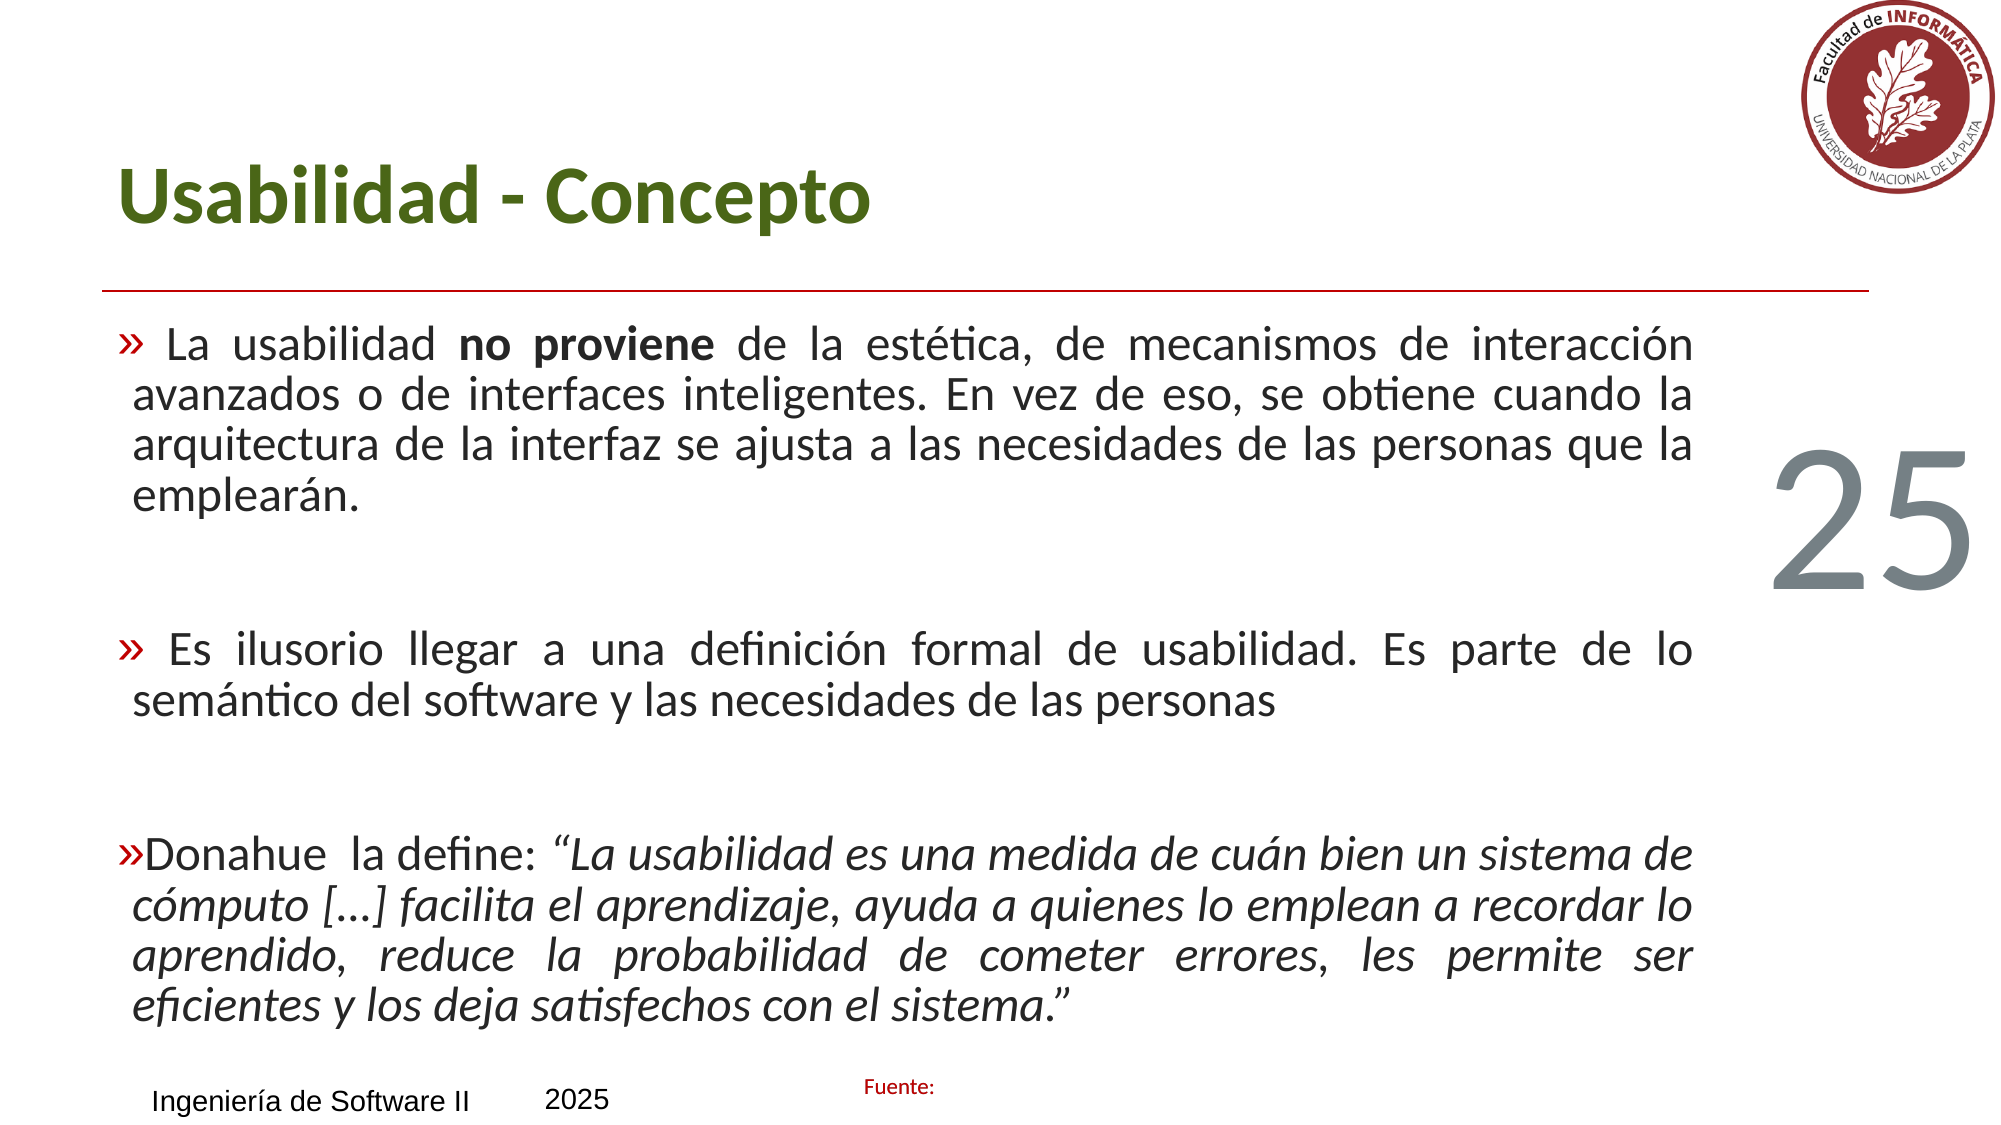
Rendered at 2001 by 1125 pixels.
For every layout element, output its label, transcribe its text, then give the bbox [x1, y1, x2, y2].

slide_number 25 [1709, 467, 1998, 640]
title Usabilidad - Concepto [102, 105, 1747, 291]
list La usabilidad no proviene de la estética, de mecanismos de interacción avanzados o de interfaces inteligentes. En vez de eso, se obtiene cuando la arquitectura de la interfaz se ajusta a las necesidades de las personas que la emplearán. Es ilusorio llegar a una definición formal de usabilidad. Es parte de lo semántico del software y las necesidades de las personas Donahue la define: “La usabilidad es una medida de cuán bien un sistema de cómputo […] facilita el aprendizaje, ayuda a quienes lo emplean a recordar lo aprendido, reduce la probabilidad de cometer errores, les permite ser eficientes y los deja satisfechos con el sistema.” [102, 312, 1709, 1047]
picture [1801, 0, 2000, 195]
